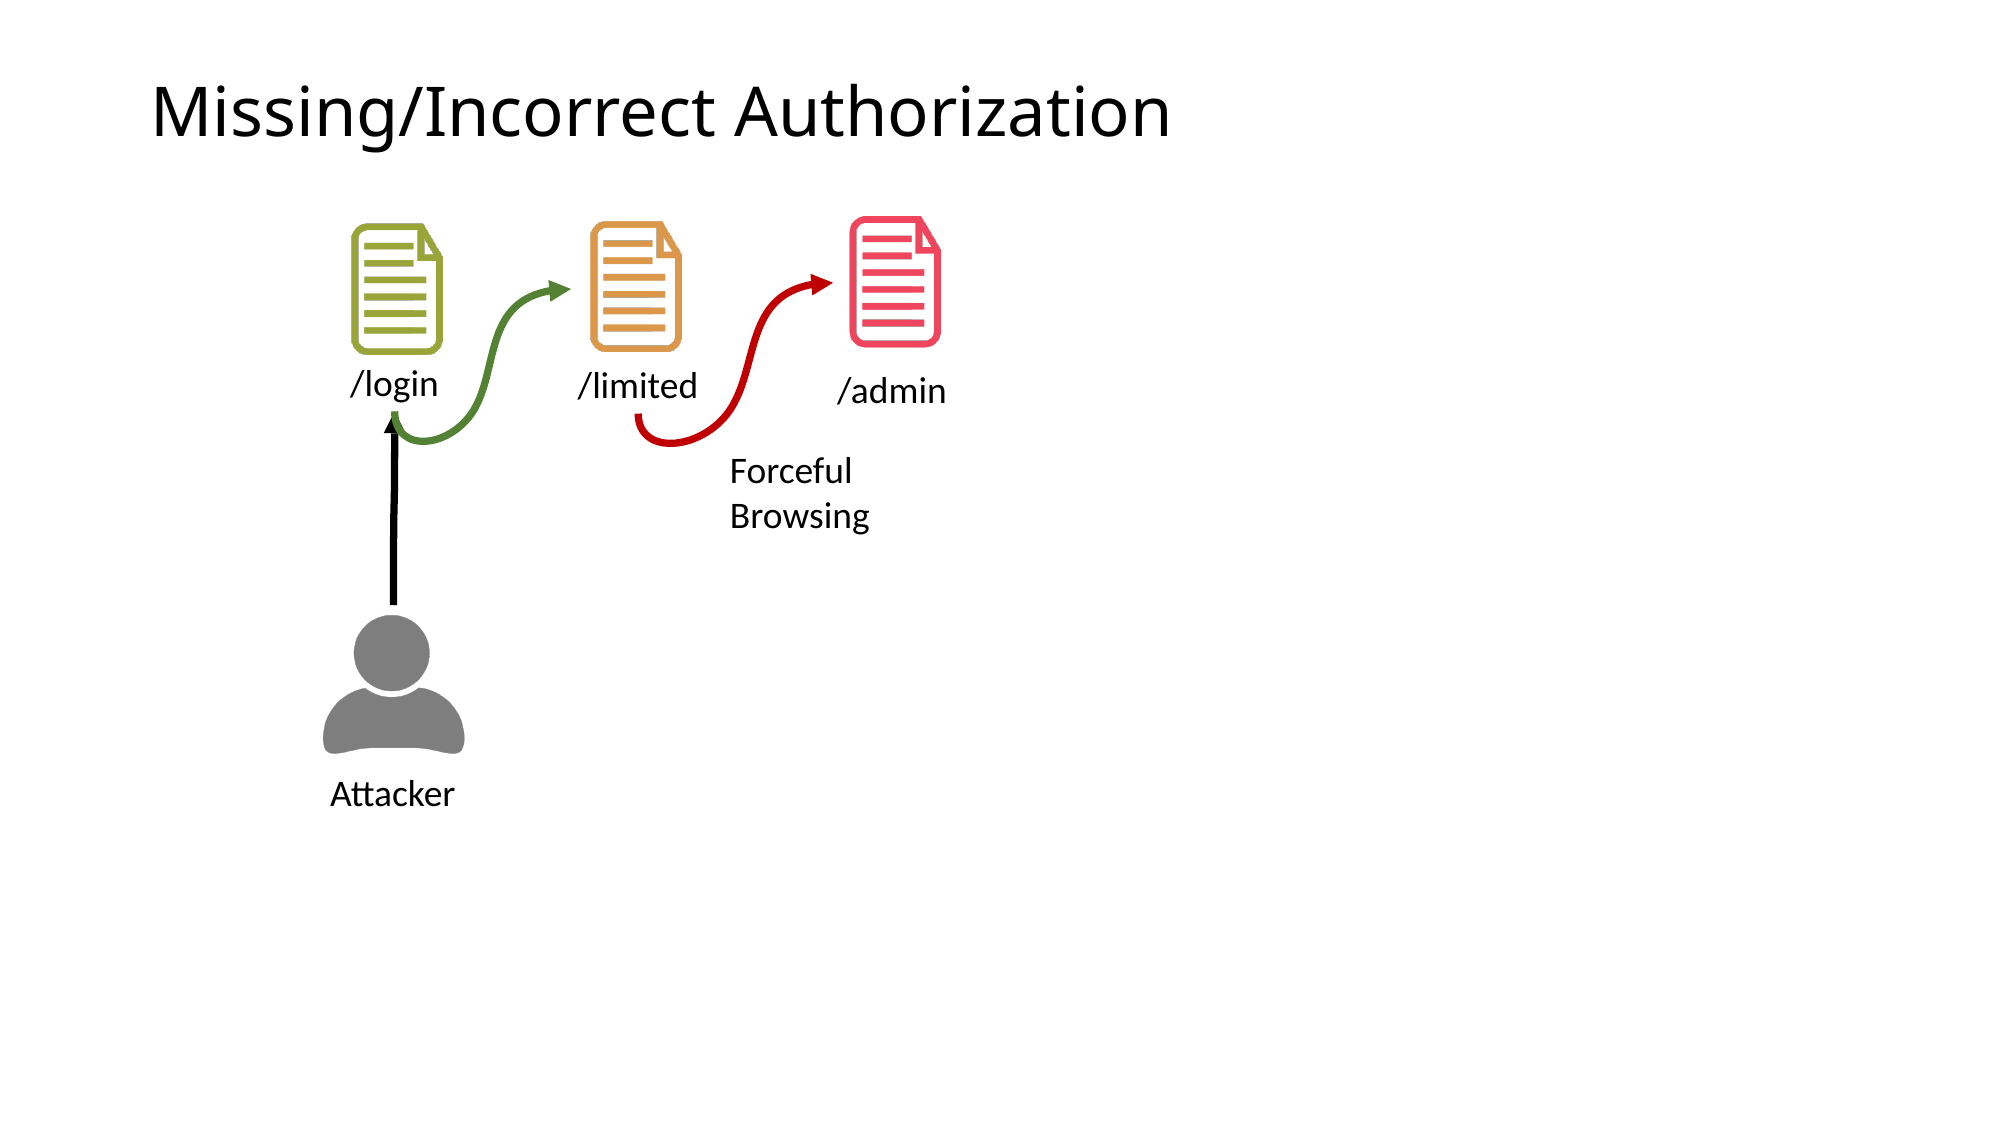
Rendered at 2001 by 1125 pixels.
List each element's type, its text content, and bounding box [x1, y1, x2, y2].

text_box /login [335, 363, 421, 412]
picture [315, 604, 472, 762]
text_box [421, 262, 545, 439]
picture [570, 213, 689, 365]
text_box /limited [562, 353, 669, 414]
text_box Forceful Browsing [715, 438, 885, 544]
picture [832, 206, 951, 359]
text_box /admin [822, 358, 962, 419]
picture [334, 219, 453, 363]
title Missing/Incorrect Authorization [135, 69, 1861, 160]
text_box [669, 251, 802, 447]
text_box Attacker [315, 762, 471, 821]
